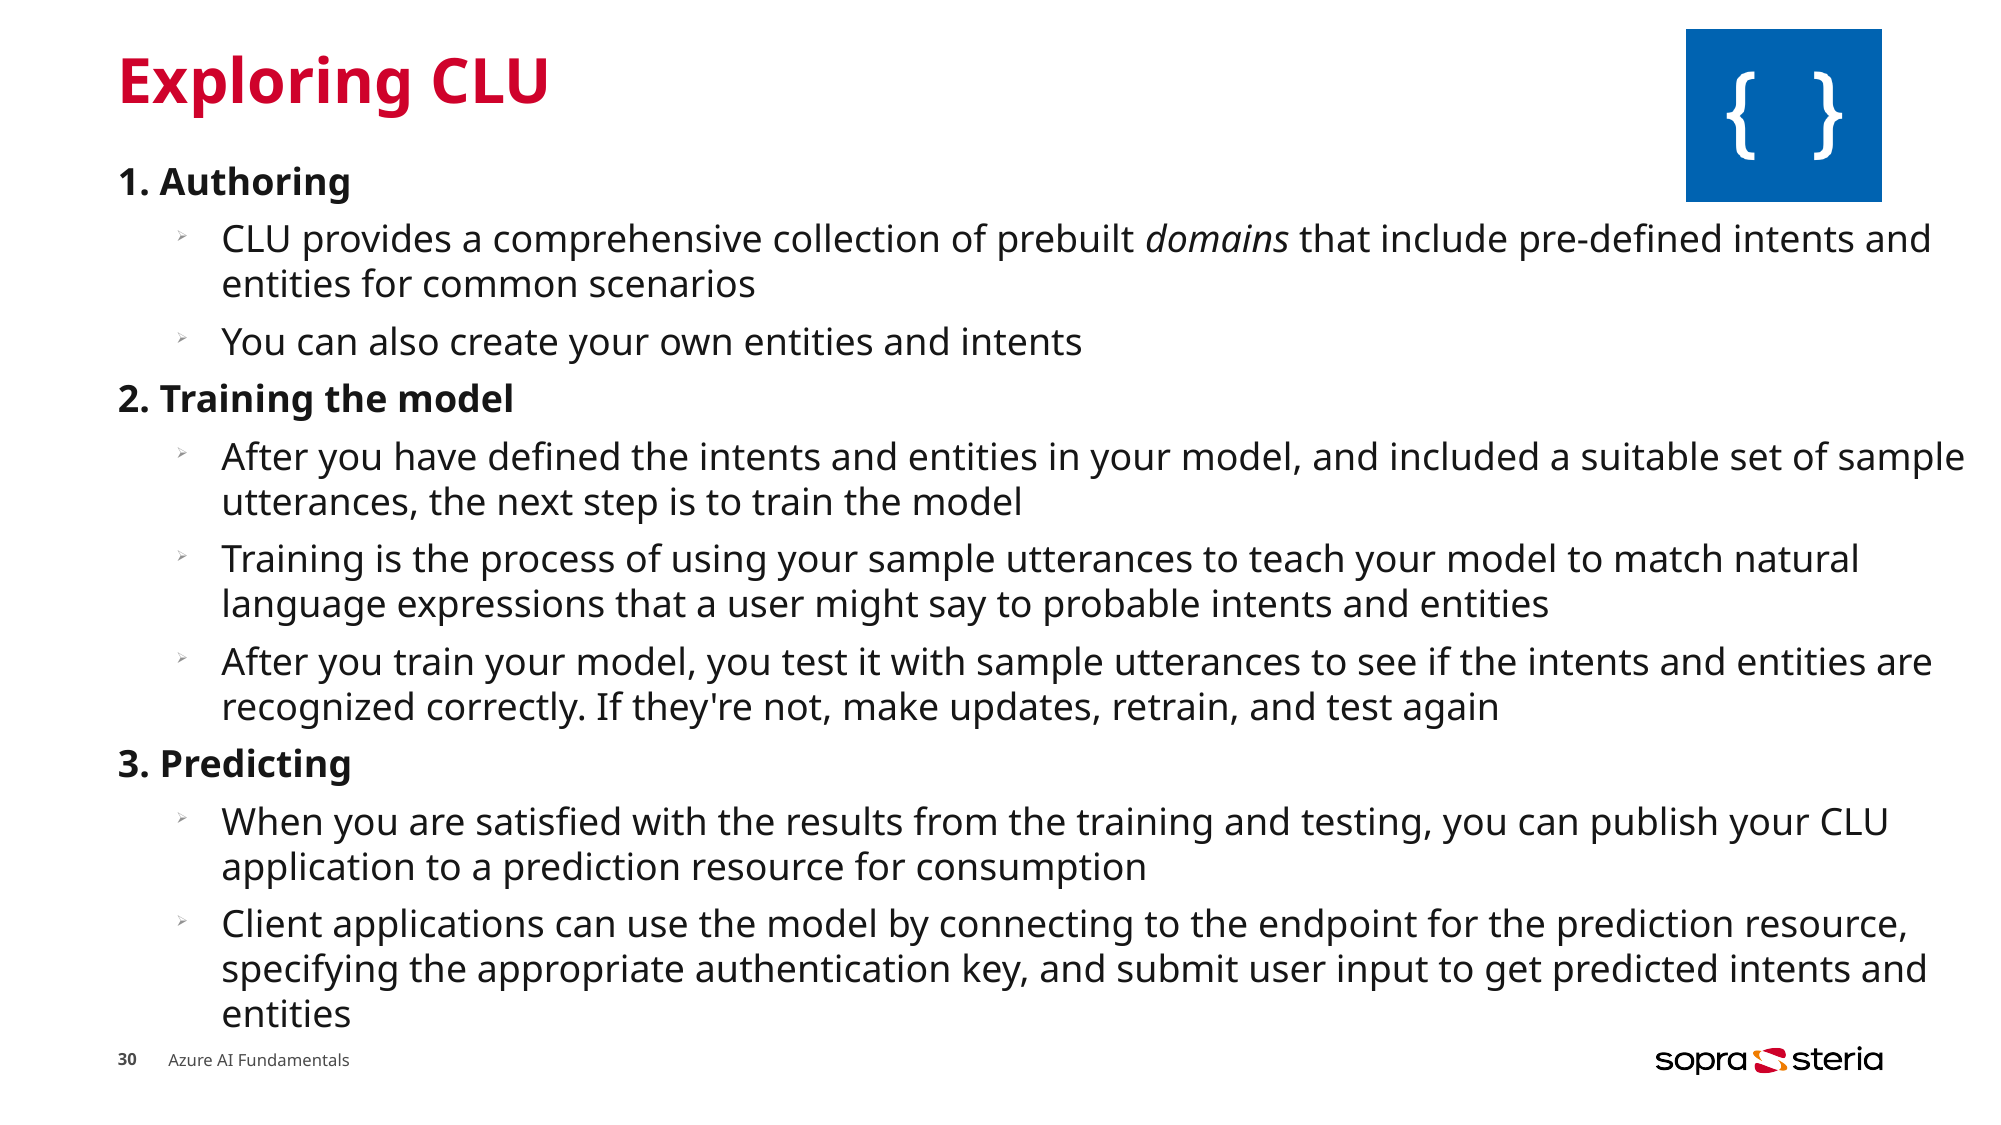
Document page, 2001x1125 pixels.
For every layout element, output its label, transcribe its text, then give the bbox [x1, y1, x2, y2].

picture [1686, 29, 1882, 202]
picture [1638, 1028, 1900, 1093]
slide_number 30 [117, 1039, 177, 1081]
list 1. Authoring CLU provides a comprehensive collection of prebuilt domains that include pre-defined intents and entities for common scenarios You can also create your own entities and intents 2. Training the model After you have defined the intents and entities in your model, and included a suitable set of sample utterances, the next step is to train the model Training is the process of using your sample utterances to teach your model to match natural language expressions that a user might say to probable intents and entities After you train your model, you test it with sample utterances to see if the intents and entities are recognized correctly. If they're not, make updates, retrain, and test again 3. Predicting When you are satisfied with the results from the training and testing, you can publish your CLU application to a prediction resource for consumption Client applications can use the model by connecting to the endpoint for the prediction resource, specifying the appropriate authentication key, and submit user input to get predicted intents and entities [117, 157, 2000, 1027]
title Exploring CLU [117, 5, 1882, 116]
footer Azure AI Fundamentals [177, 1039, 759, 1081]
